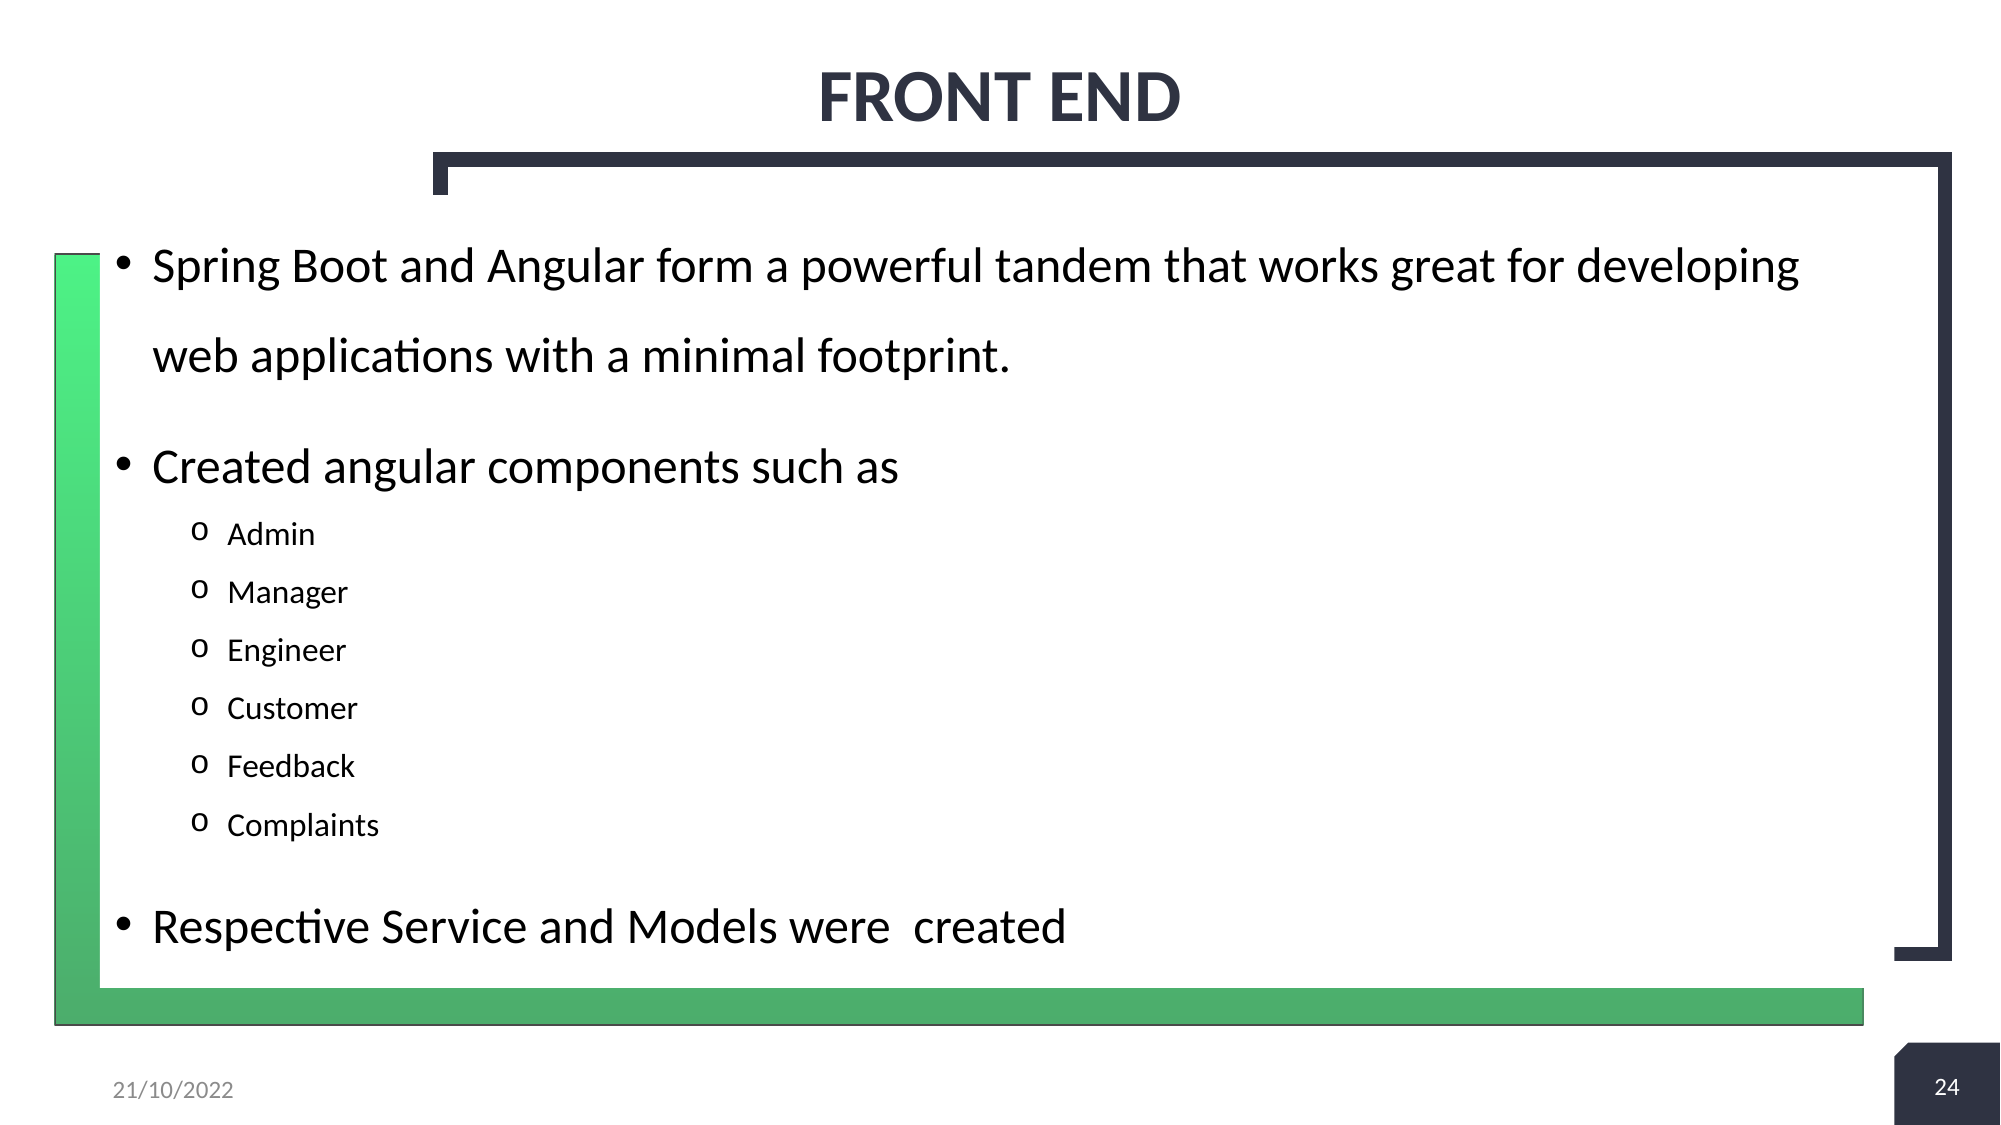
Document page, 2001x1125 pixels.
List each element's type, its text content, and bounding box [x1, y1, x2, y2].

list Spring Boot and Angular form a powerful tandem that works great for developing web applications with a minimal footprint. Created angular components such as Admin Manager Engineer Customer Feedback Complaints Respective Service and Models were created [99, 195, 1895, 988]
title Front End [97, 0, 1903, 196]
footer 21/10/2022 [97, 1059, 773, 1119]
slide_number 24 [1894, 1052, 2000, 1119]
